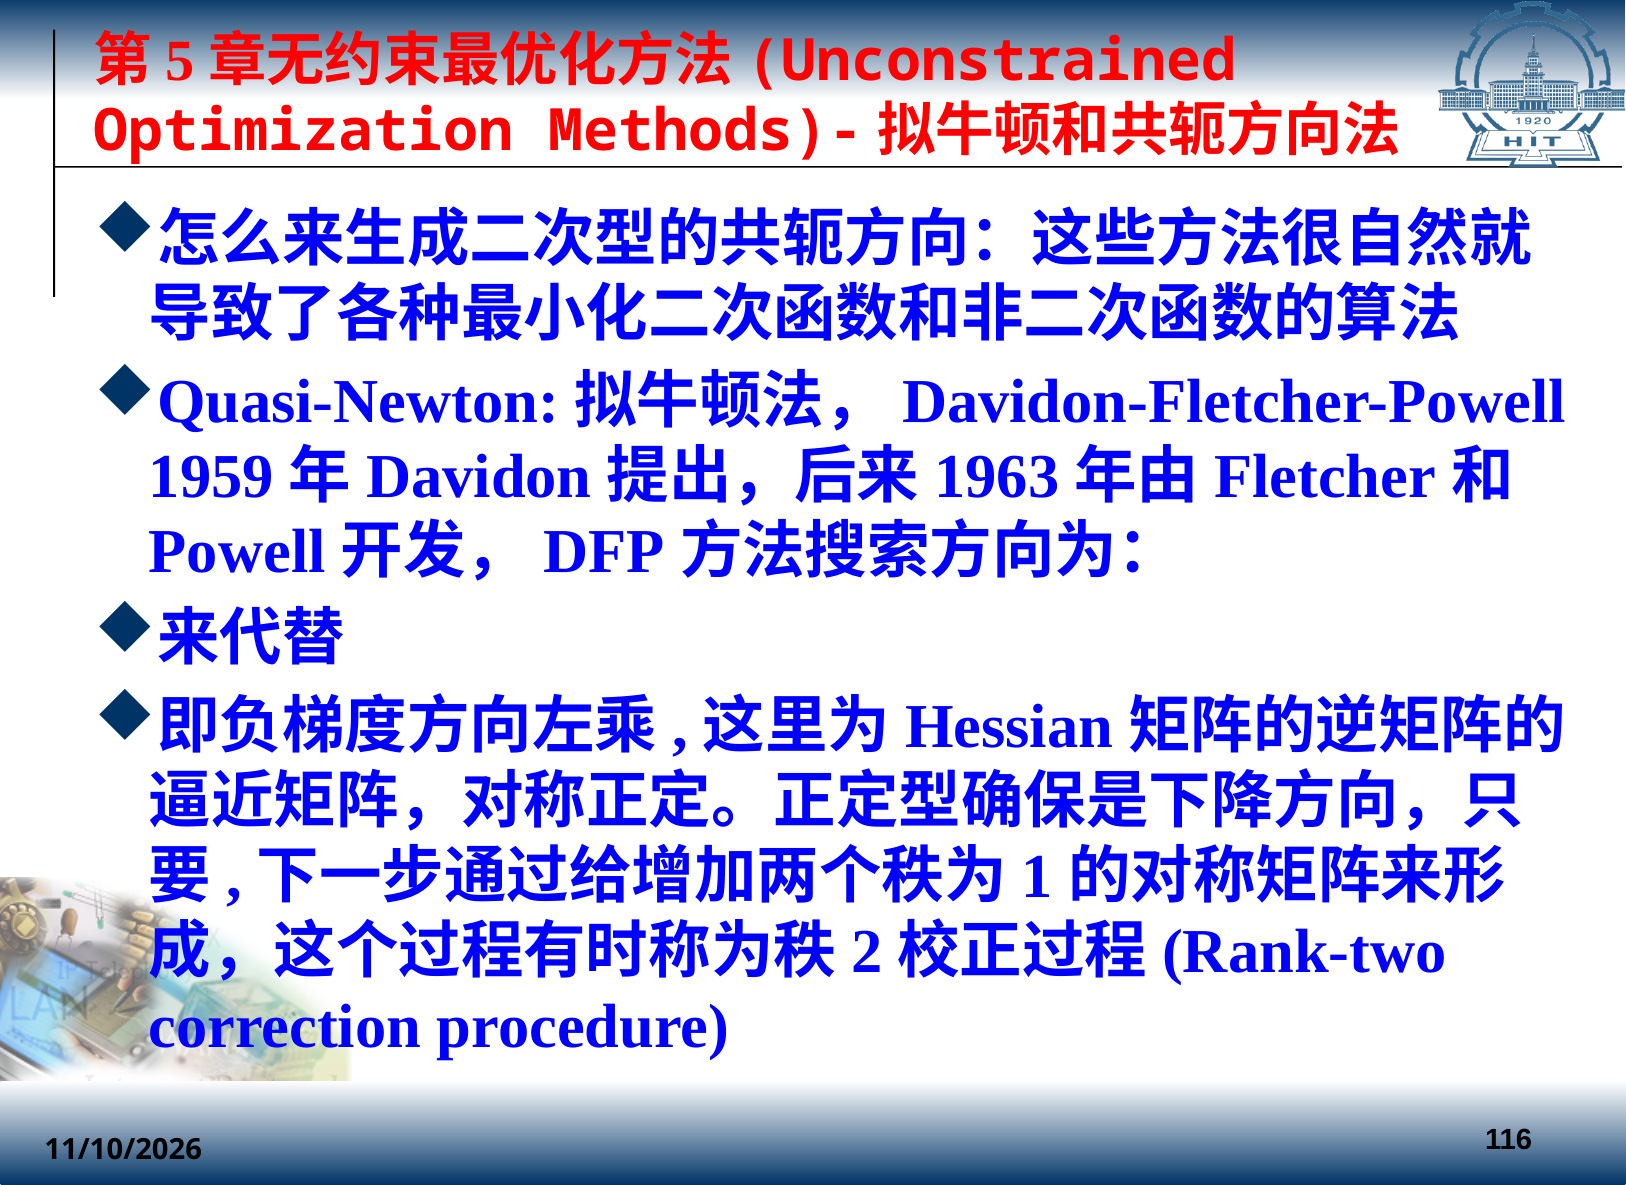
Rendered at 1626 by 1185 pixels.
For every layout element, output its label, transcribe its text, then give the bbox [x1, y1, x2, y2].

picture [171, 884, 187, 889]
picture [0, 877, 352, 1120]
picture [1438, 1, 1626, 167]
title 第5章无约束最优化方法(Unconstrained Optimization Methods)-拟牛顿和共轭方向法 [78, 29, 1498, 155]
